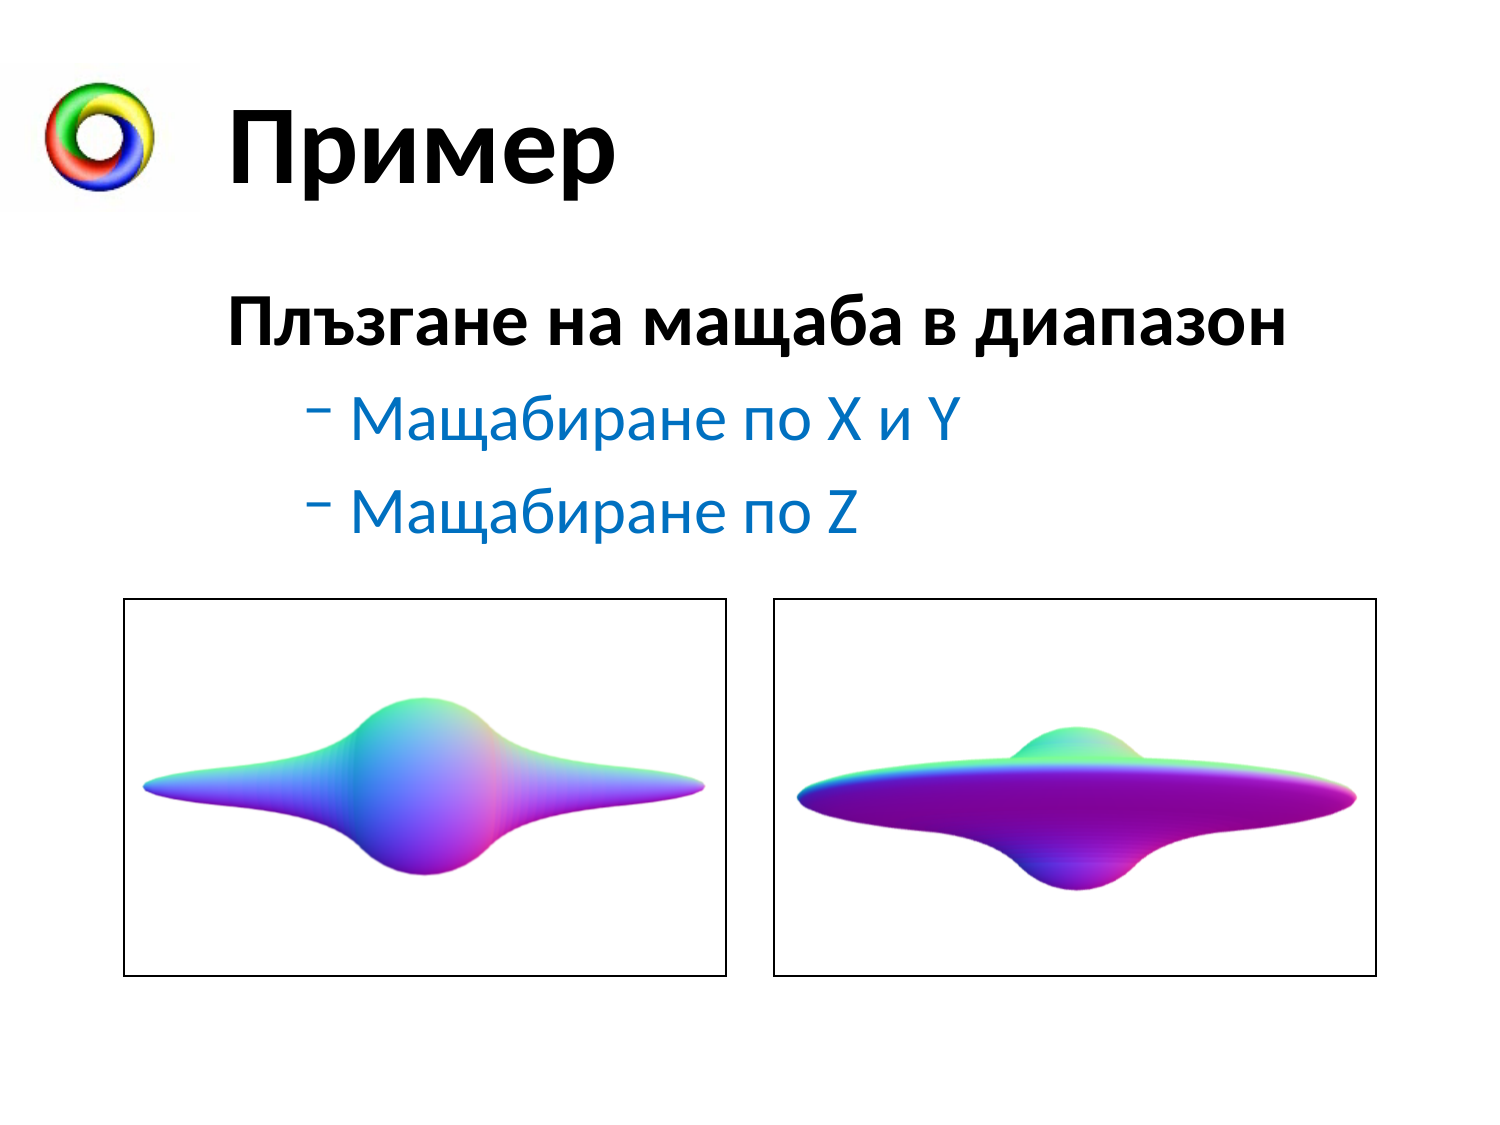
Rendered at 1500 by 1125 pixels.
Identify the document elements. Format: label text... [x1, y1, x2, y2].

picture [774, 599, 1376, 976]
list Плъзгане на мащаба в диапазон Мащабиране по X и Y Мащабиране по Z [212, 262, 1500, 1100]
picture [124, 599, 726, 976]
title Пример [212, 45, 1500, 233]
picture [0, 63, 200, 212]
